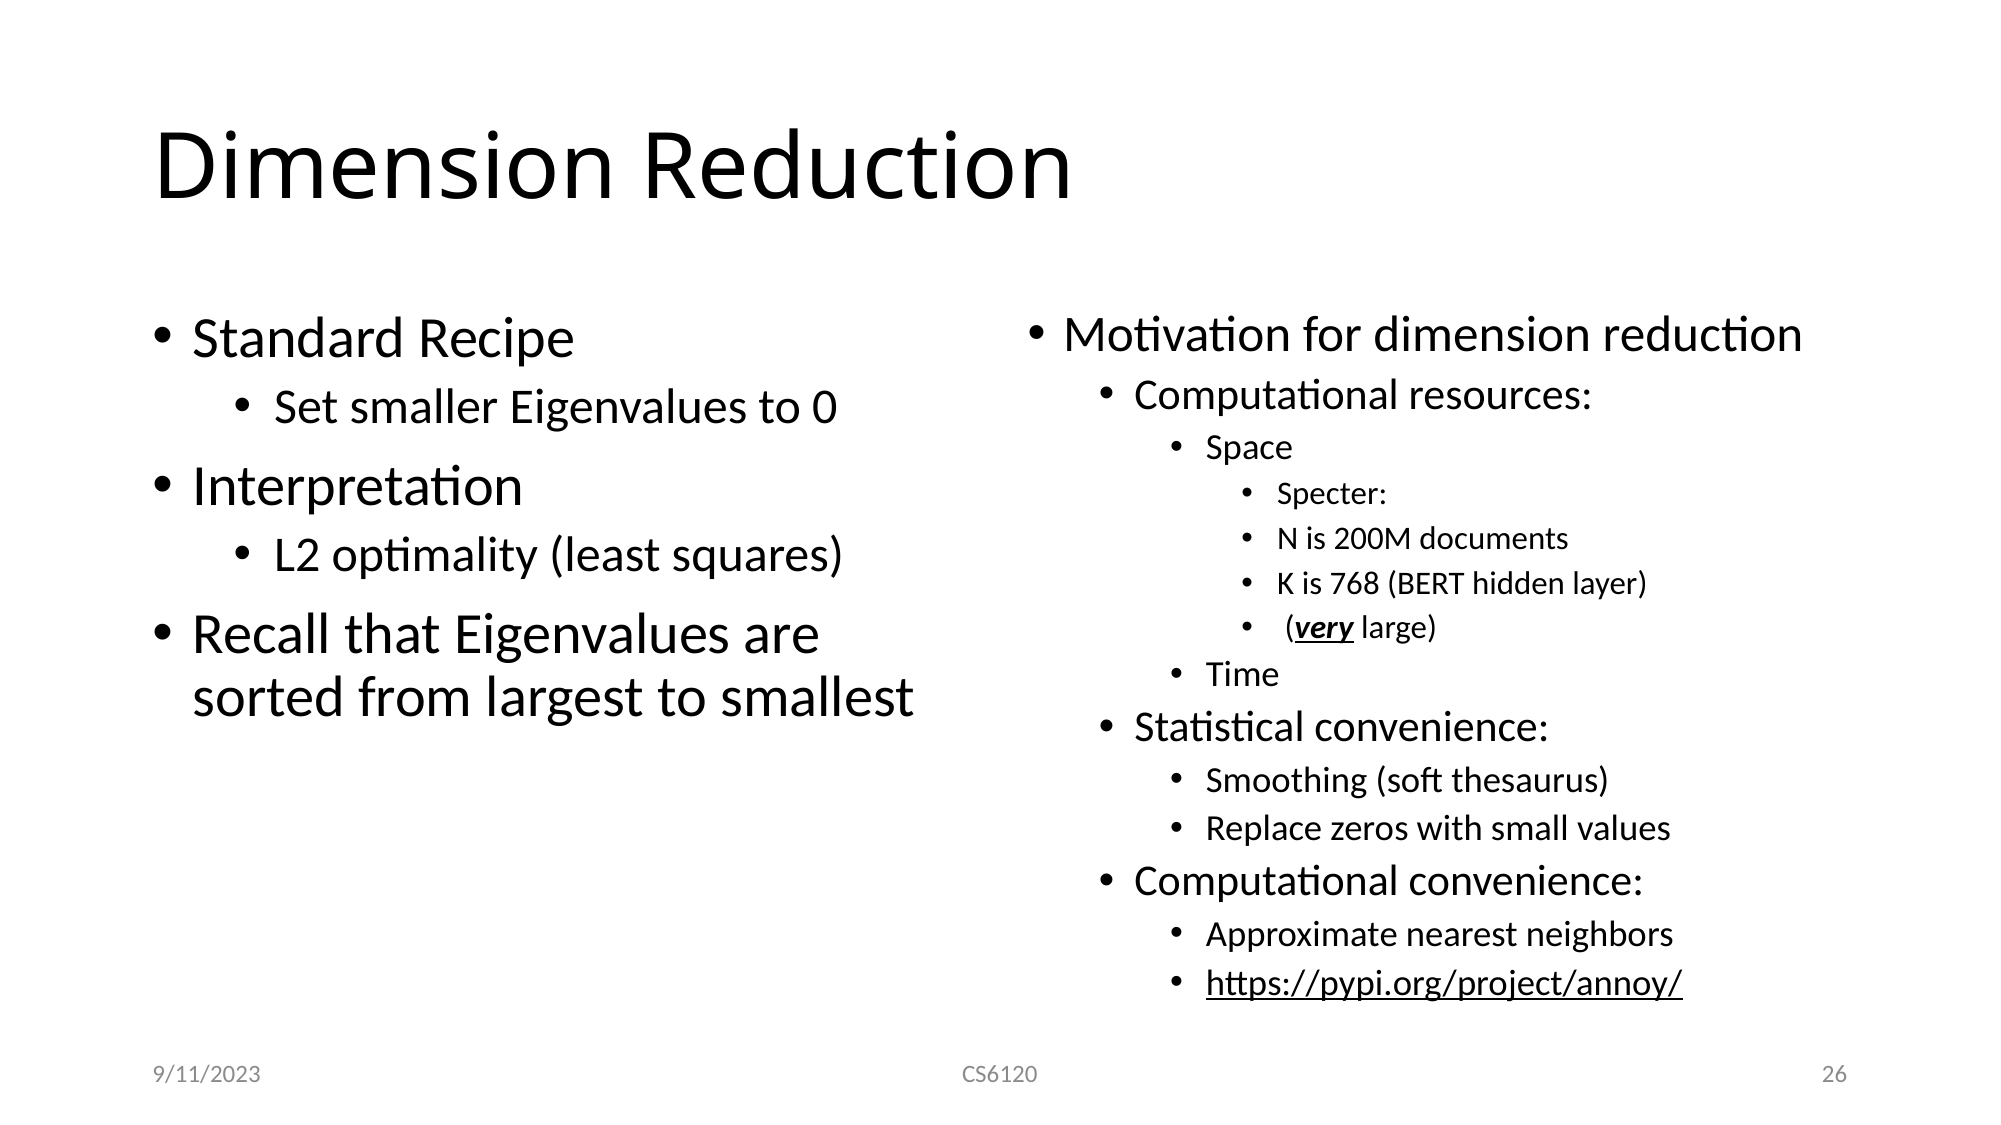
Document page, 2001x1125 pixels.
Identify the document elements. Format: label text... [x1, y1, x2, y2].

title Dimension Reduction [137, 59, 1863, 278]
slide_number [137, 1042, 588, 1103]
slide_number 26 [1412, 1042, 1863, 1103]
list Standard Recipe Set smaller Eigenvalues to 0 Interpretation L2 optimality (least squares) Recall that Eigenvalues are sorted from largest to smallest [137, 299, 988, 1014]
footer CS6120 [662, 1042, 1338, 1103]
